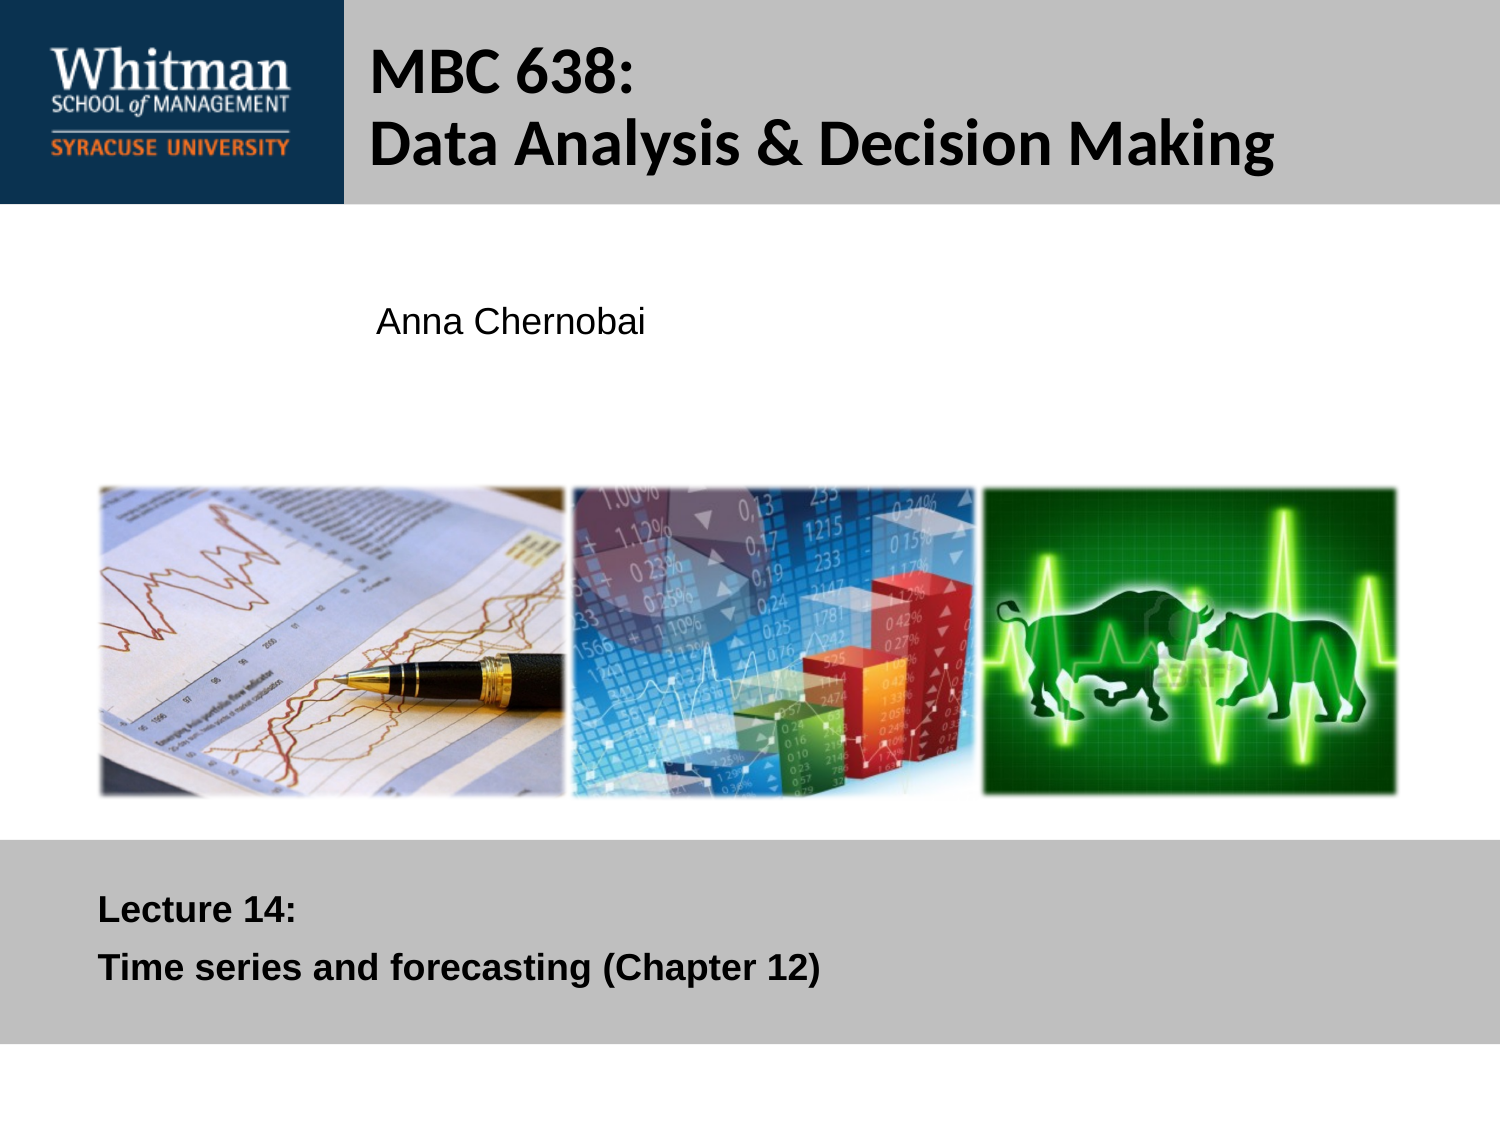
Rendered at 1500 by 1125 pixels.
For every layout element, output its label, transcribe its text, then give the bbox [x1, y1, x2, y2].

picture [0, 0, 344, 204]
text_box [0, 839, 1500, 1045]
text_box Lecture 14: Time series and forecasting (Chapter 12) [82, 878, 1425, 996]
title MBC 638: Data Analysis & Decision Making [354, 0, 1402, 188]
picture [96, 483, 1401, 801]
text_box Anna Chernobai [361, 289, 1251, 350]
text_box [0, 0, 1500, 205]
